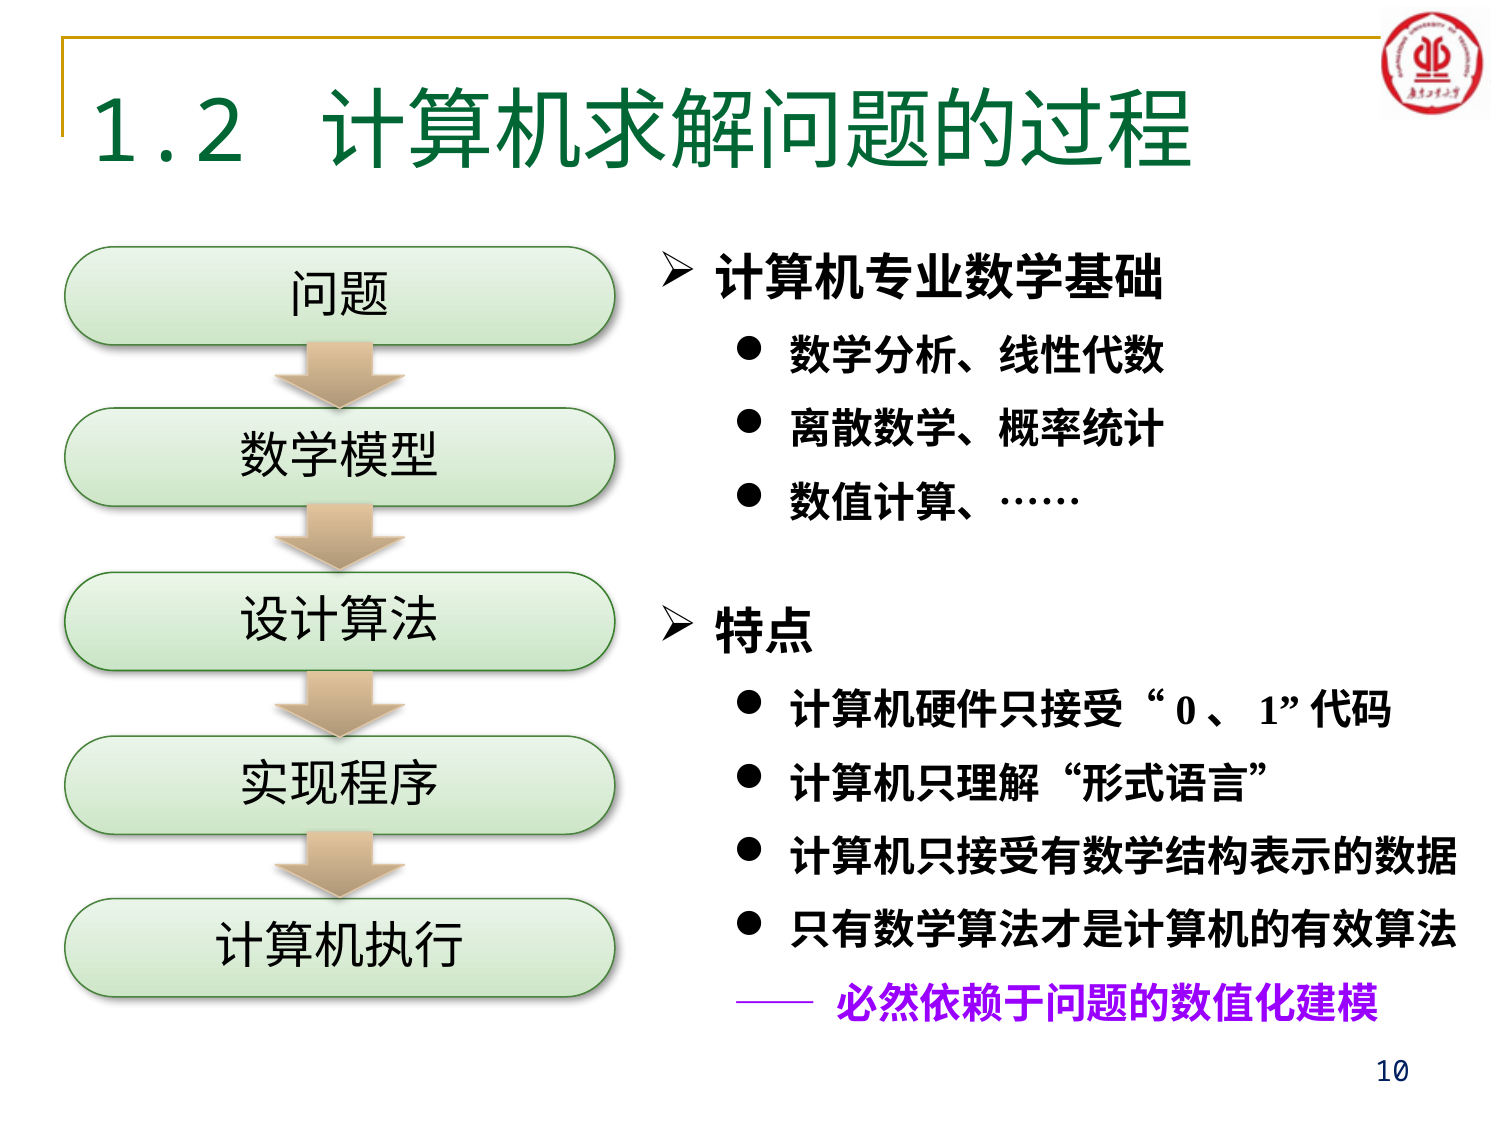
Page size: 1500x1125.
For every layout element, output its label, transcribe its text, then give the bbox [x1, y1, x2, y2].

text_box [274, 831, 406, 899]
text_box 数学模型 [64, 408, 615, 507]
text_box 问题 [64, 246, 615, 345]
slide_number 10 [1074, 1034, 1425, 1100]
text_box 计算机执行 [64, 898, 615, 997]
text_box 实现程序 [64, 736, 615, 835]
text_box 特点 计算机硬件只接受“0、1”代码 计算机只理解“形式语言” 计算机只接受有数学结构表示的数据 只有数学算法才是计算机的有效算法 —— 必然依赖于问题的数值化建模 [643, 574, 1483, 1034]
picture [1380, 7, 1491, 120]
text_box [274, 671, 406, 738]
text_box 计算机专业数学基础 数学分析、线性代数 离散数学、概率统计 数值计算、…… [643, 219, 1483, 533]
text_box 设计算法 [64, 571, 616, 672]
text_box [274, 341, 406, 409]
title 1.2 计算机求解问题的过程 [73, 66, 1424, 206]
text_box [274, 503, 406, 571]
